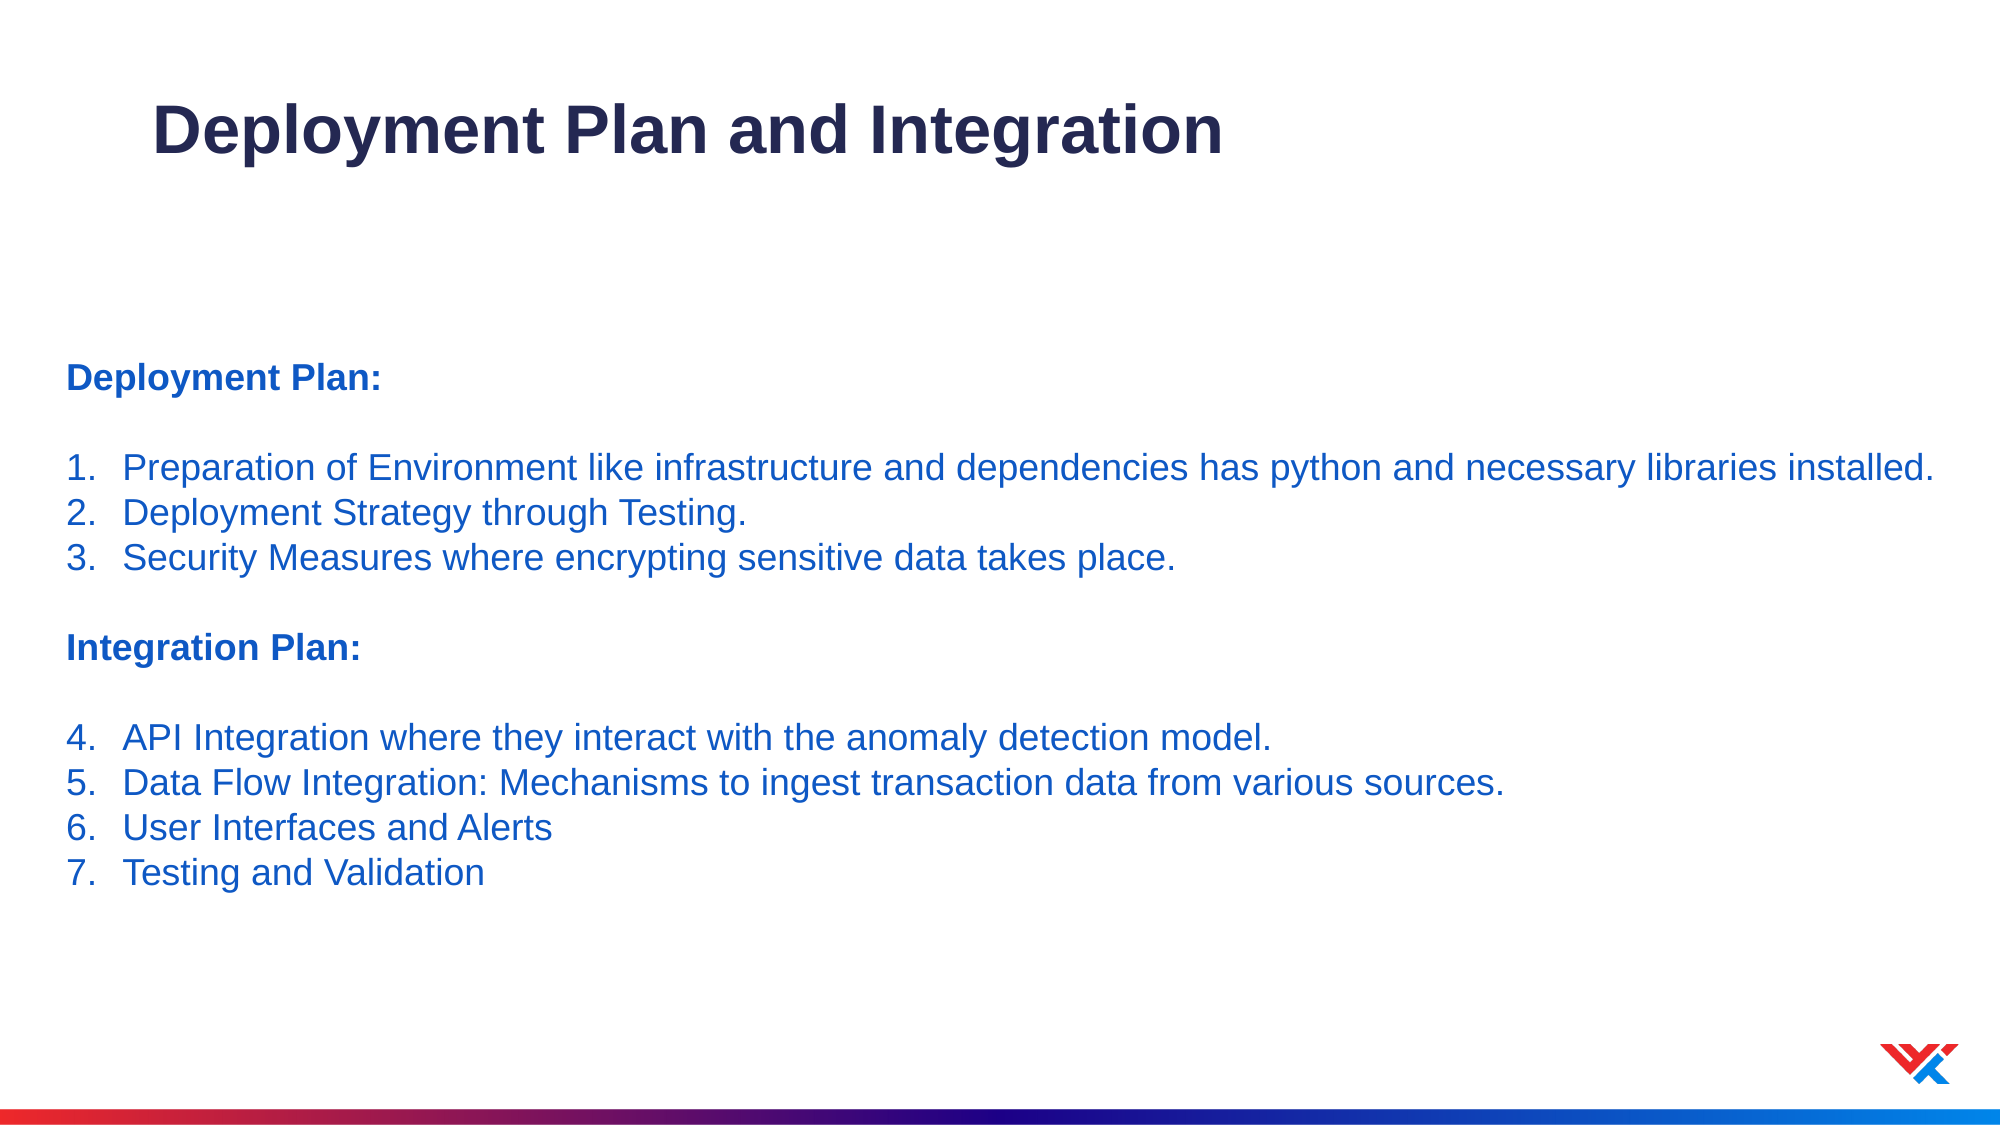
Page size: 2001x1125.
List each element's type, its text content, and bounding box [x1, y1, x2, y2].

text_box Deployment Plan: Preparation of Environment like infrastructure and dependencies has python and necessary libraries installed. Deployment Strategy through Testing. Security Measures where encrypting sensitive data takes place. Integration Plan: API Integration where they interact with the anomaly detection model. Data Flow Integration: Mechanisms to ingest transaction data from various sources. User Interfaces and Alerts Testing and Validation [51, 345, 1959, 990]
title Deployment Plan and Integration [137, 59, 1863, 193]
picture [0, 1109, 2000, 1125]
